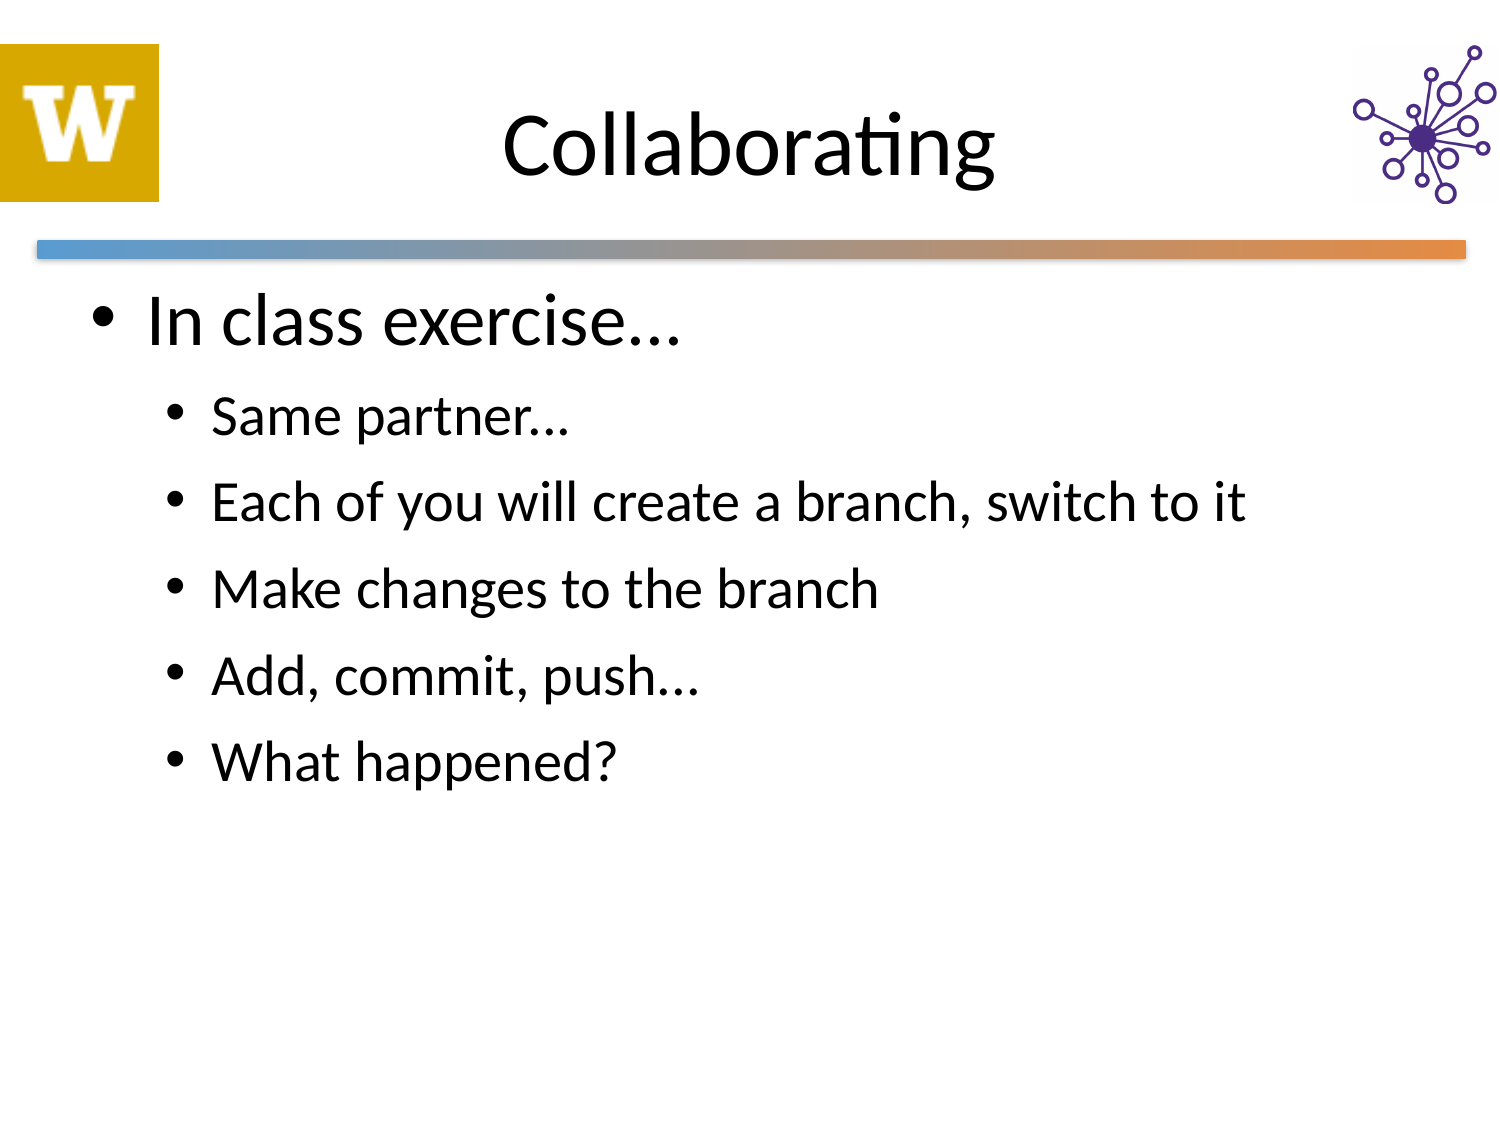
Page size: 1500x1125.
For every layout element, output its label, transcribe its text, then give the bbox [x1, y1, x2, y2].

list In class exercise... Same partner... Each of you will create a branch, switch to it Make changes to the branch Add, commit, push... What happened? [75, 262, 1425, 1093]
picture [1425, 45, 1497, 204]
picture [0, 44, 159, 202]
title Collaborating [75, 45, 1425, 233]
